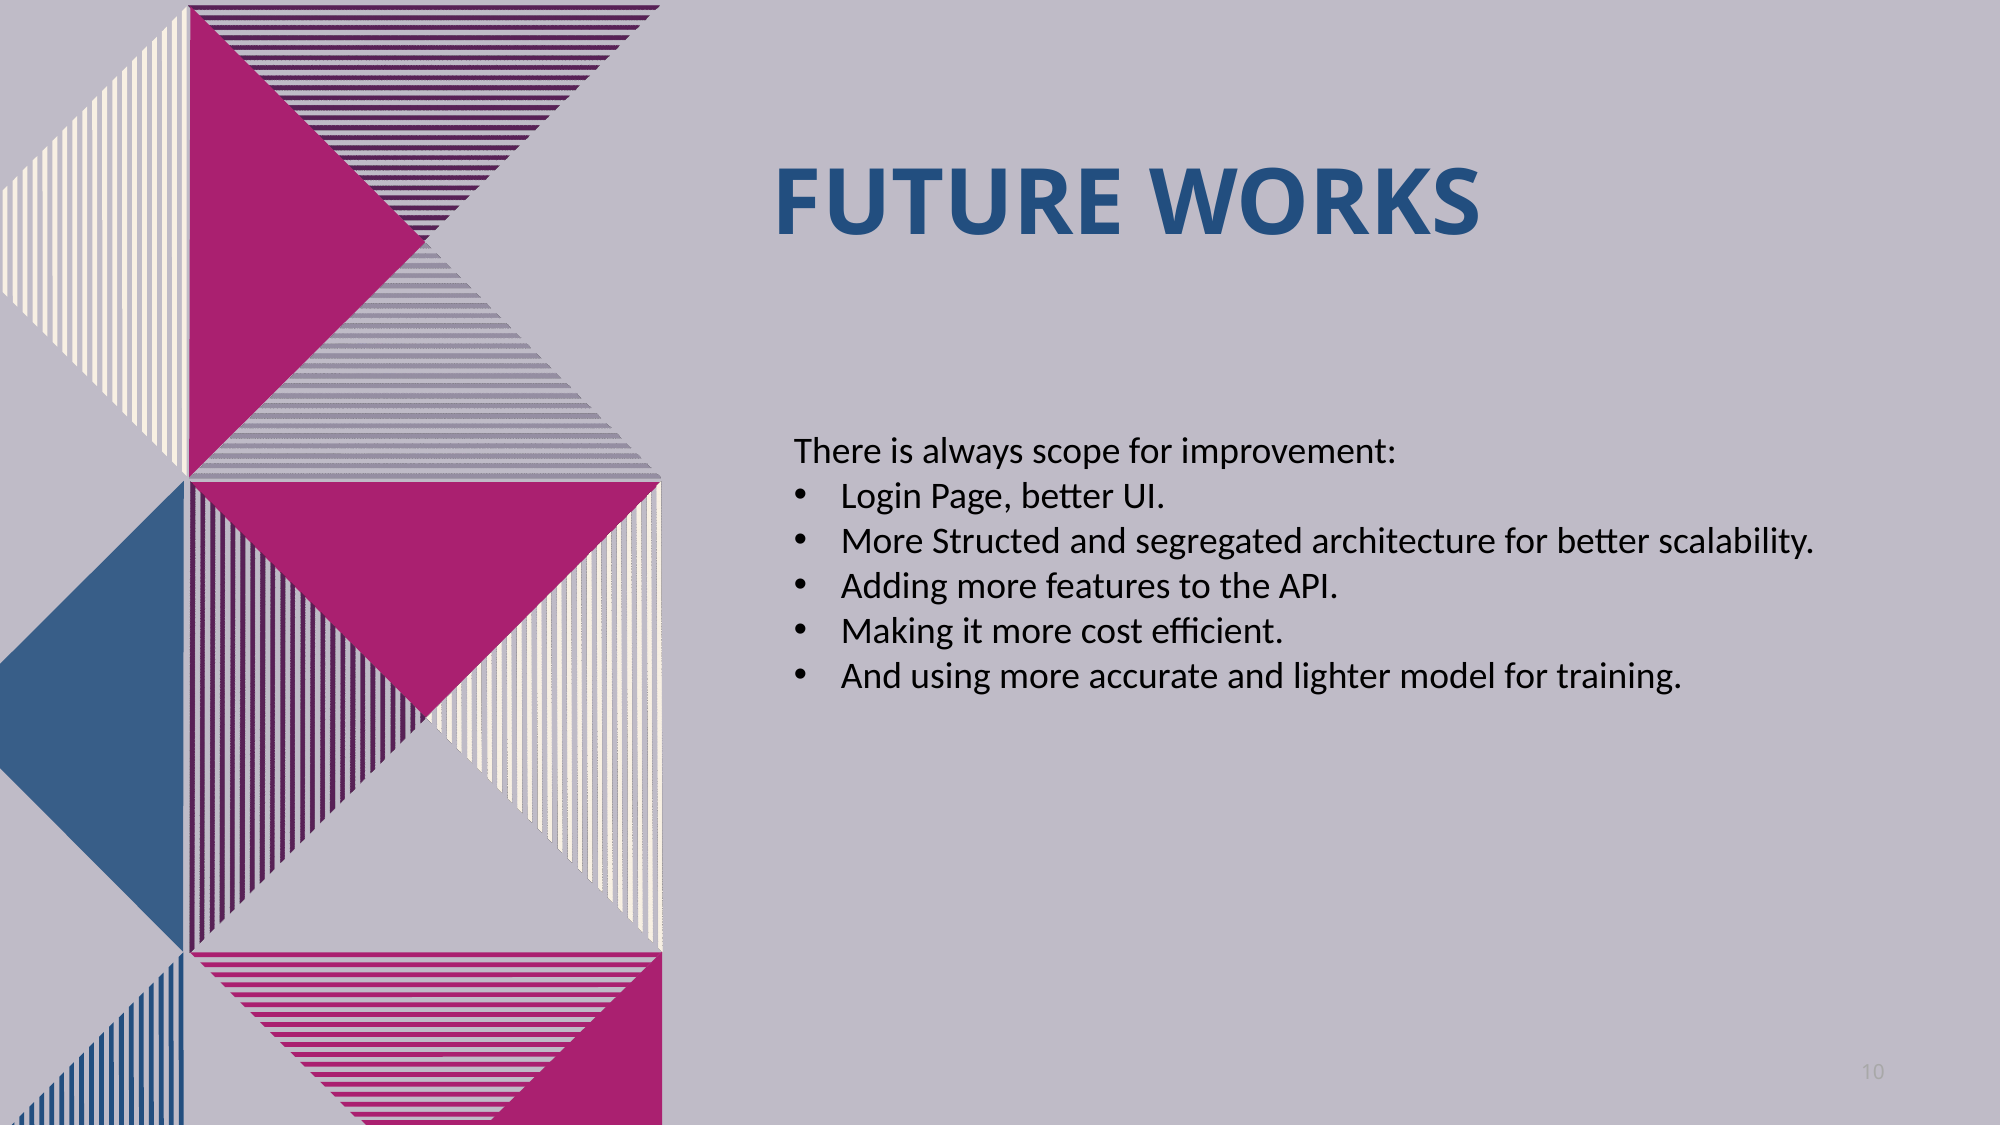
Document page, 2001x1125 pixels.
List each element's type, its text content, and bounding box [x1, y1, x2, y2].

picture [426, 481, 897, 952]
slide_number 10 [1824, 1042, 1900, 1103]
picture [184, 481, 425, 953]
picture [190, 242, 661, 482]
title Future Works [756, 147, 1861, 285]
text_box There is always scope for improvement: Login Page, better UI. More Structed and segregated architecture for better scalability. Adding more features to the API. Making it more cost efficient. And using more accurate and lighter model for training. [779, 418, 1861, 704]
picture [188, 0, 659, 240]
